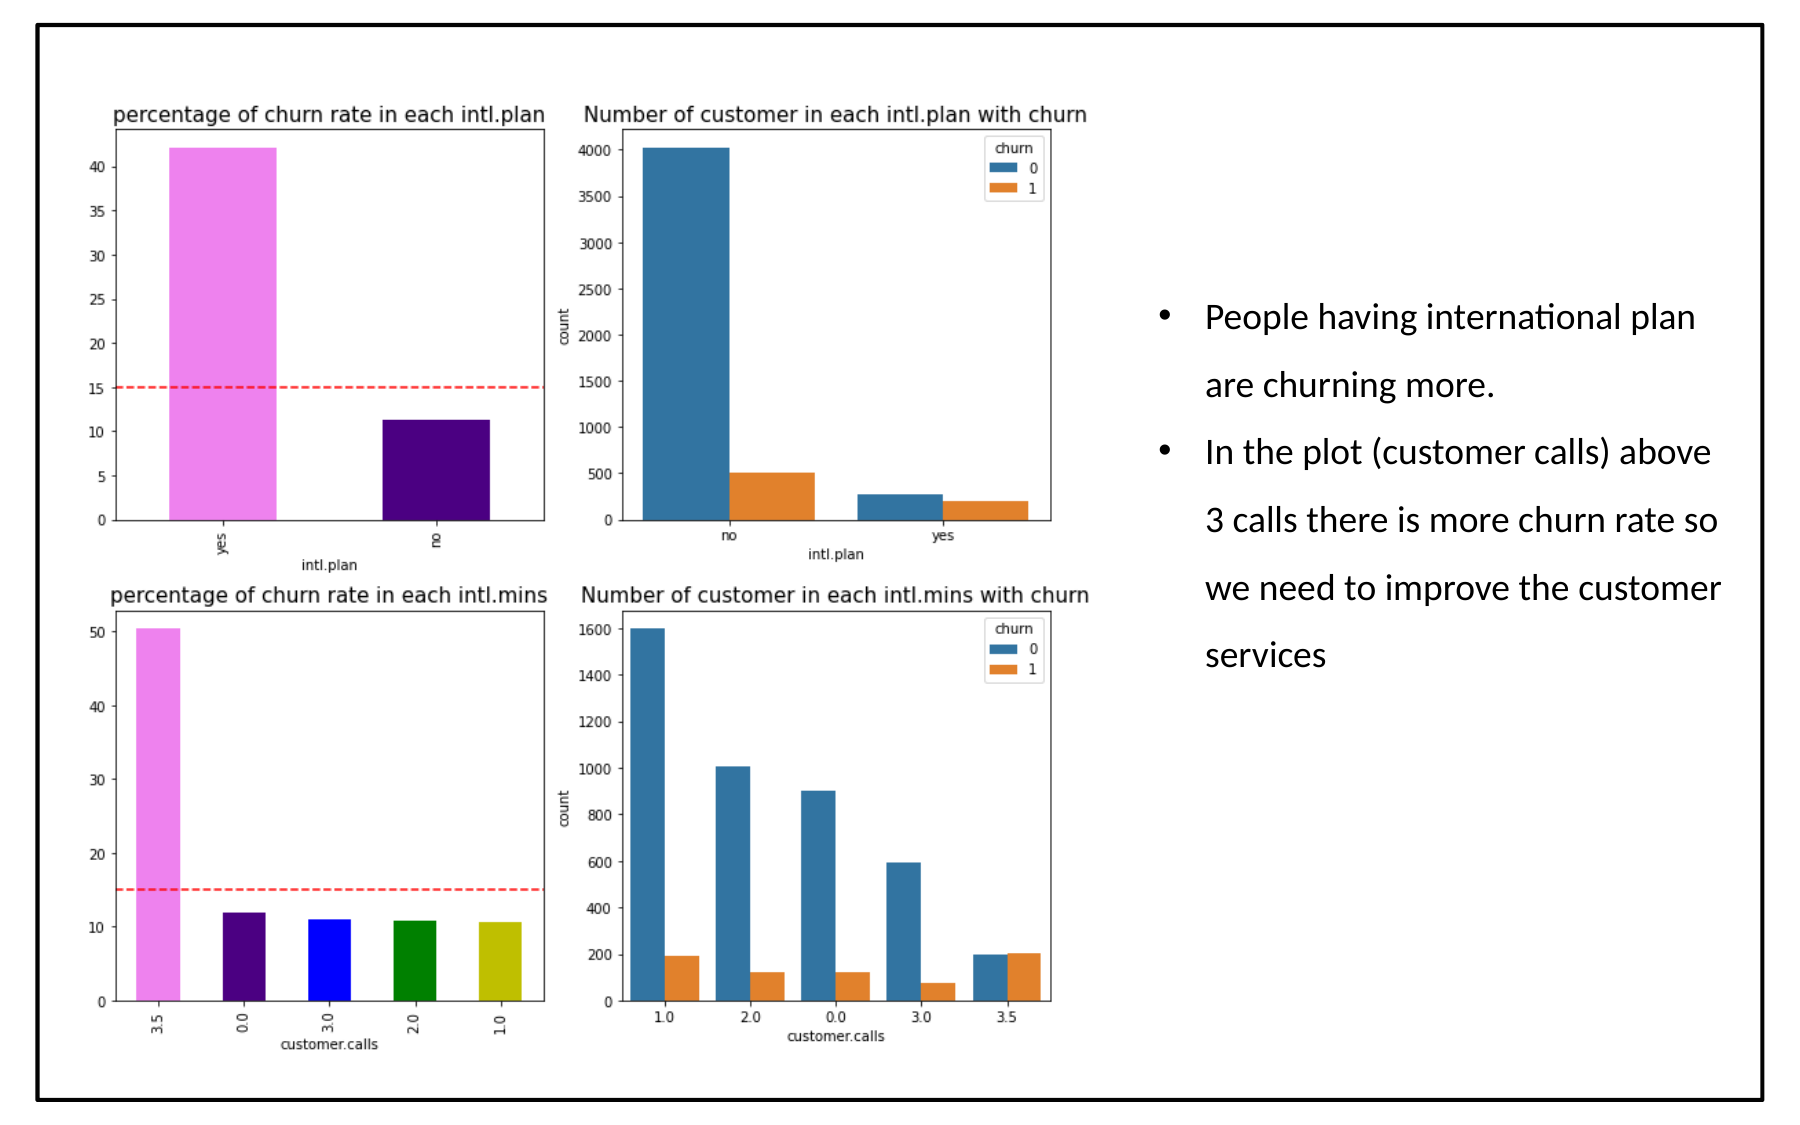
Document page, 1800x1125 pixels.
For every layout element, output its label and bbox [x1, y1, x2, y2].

picture [62, 87, 1101, 1063]
text_box [35, 23, 1764, 1102]
